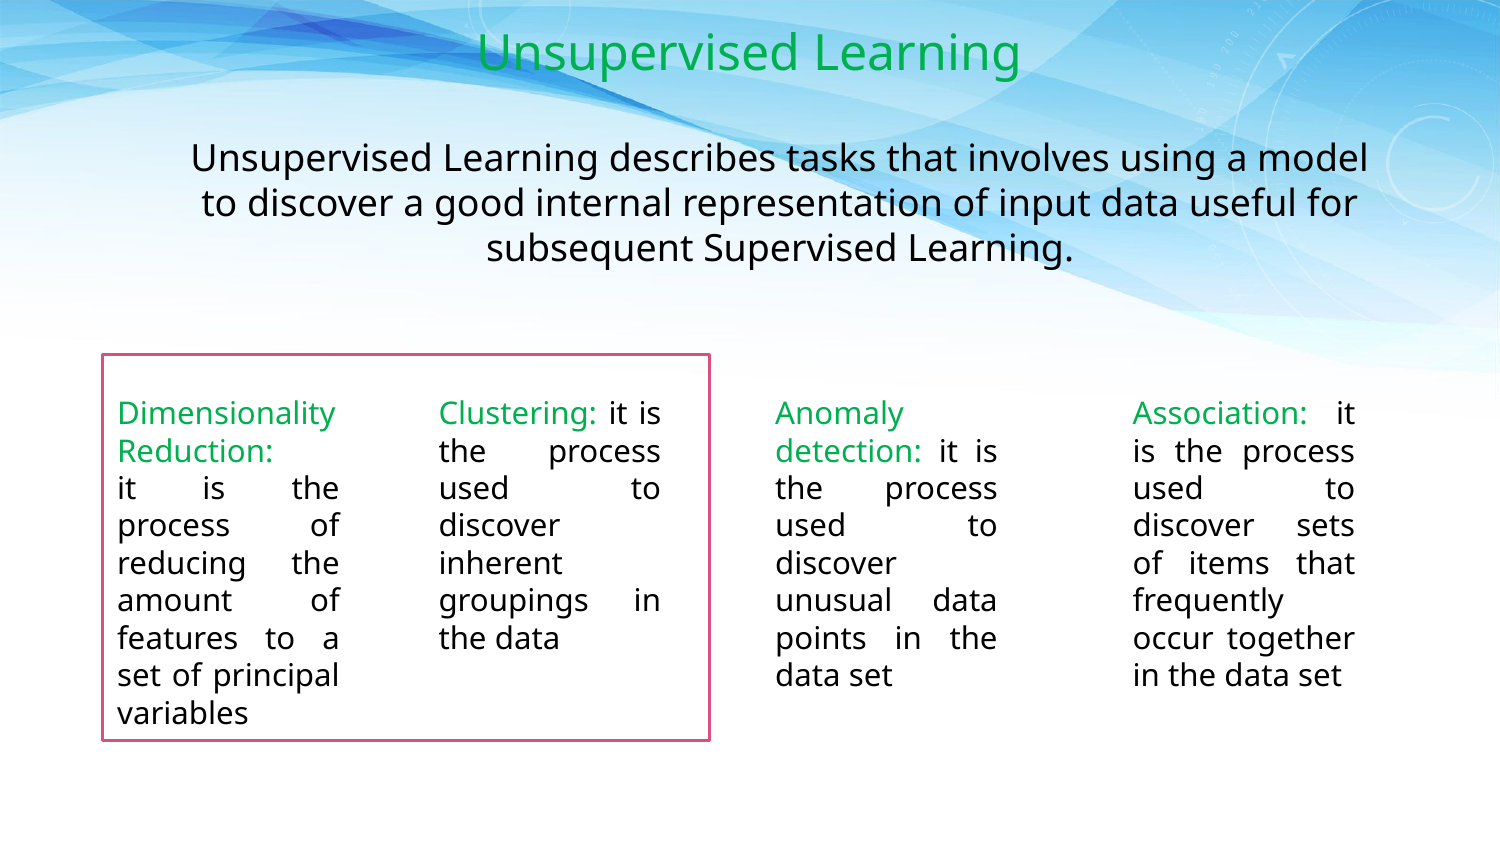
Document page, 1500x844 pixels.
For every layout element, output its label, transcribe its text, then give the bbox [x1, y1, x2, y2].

text_box Unsupervised Learning describes tasks that involves using a model to discover a good internal representation of input data useful for subsequent Supervised Learning. [159, 126, 1402, 276]
text_box Anomaly detection: it is the process used to discover unusual data points in the data set [760, 385, 1013, 746]
picture [0, 0, 1500, 844]
text_box [101, 353, 711, 742]
text_box Association: it is the process used to discover sets of items that frequently occur together in the data set [1117, 385, 1371, 746]
text_box Unsupervised Learning [128, 13, 1371, 88]
